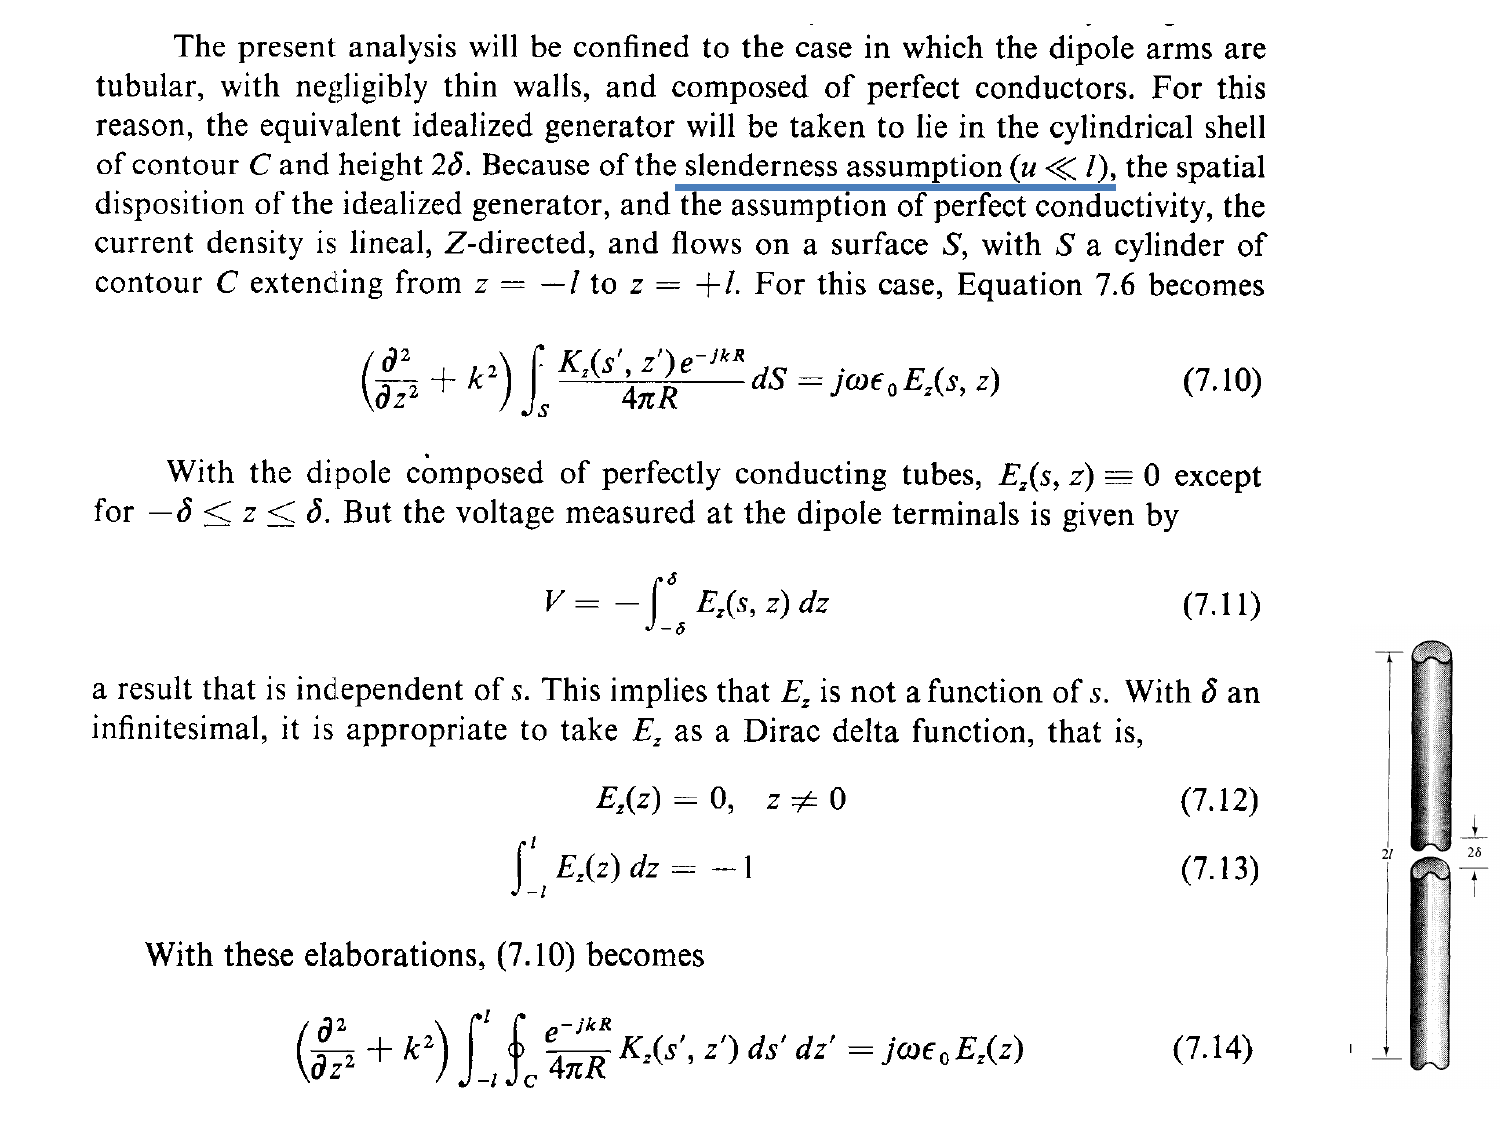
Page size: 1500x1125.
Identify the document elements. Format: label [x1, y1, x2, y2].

picture [37, 24, 1312, 1103]
picture [1349, 624, 1500, 1089]
